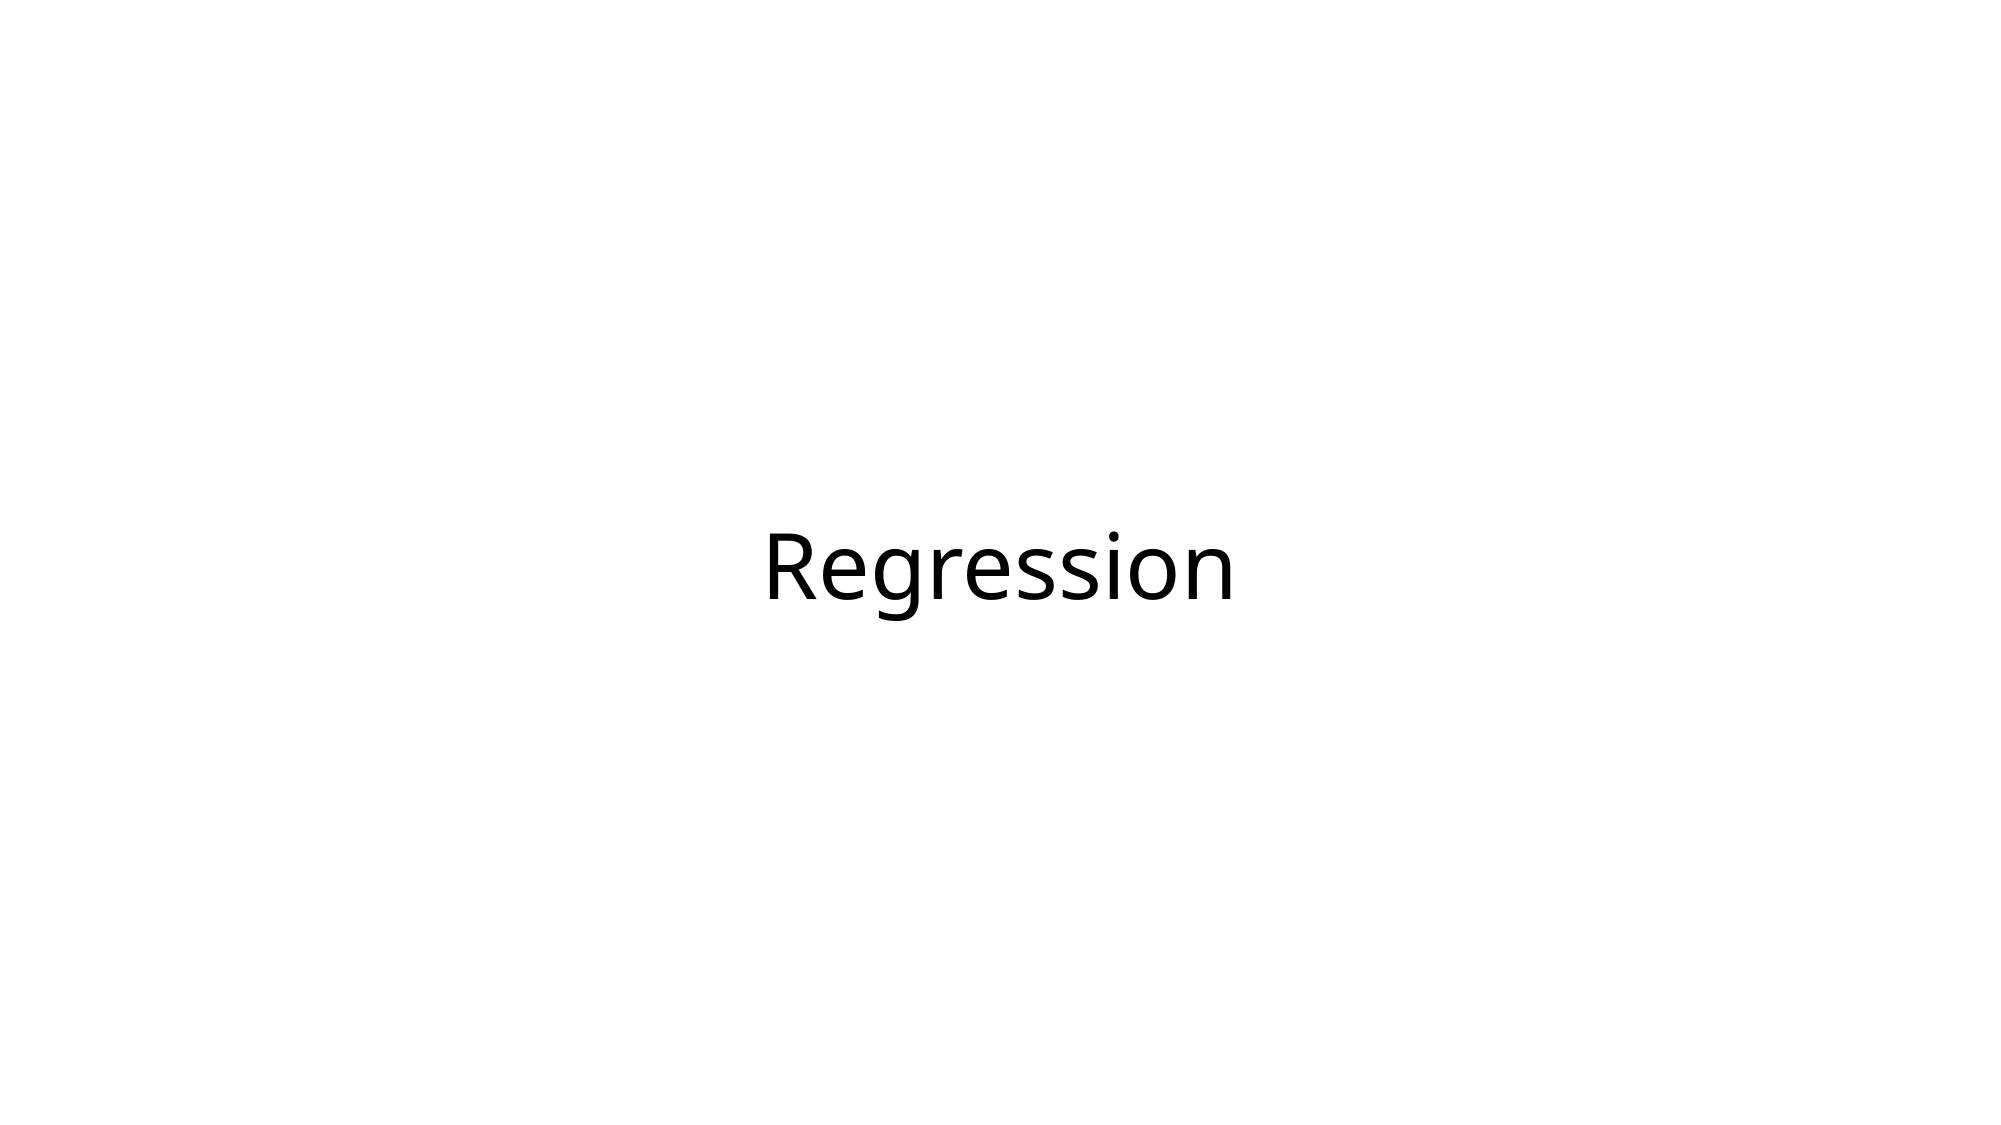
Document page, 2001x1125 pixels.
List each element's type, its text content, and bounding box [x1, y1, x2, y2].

title Regression [82, 506, 1918, 619]
